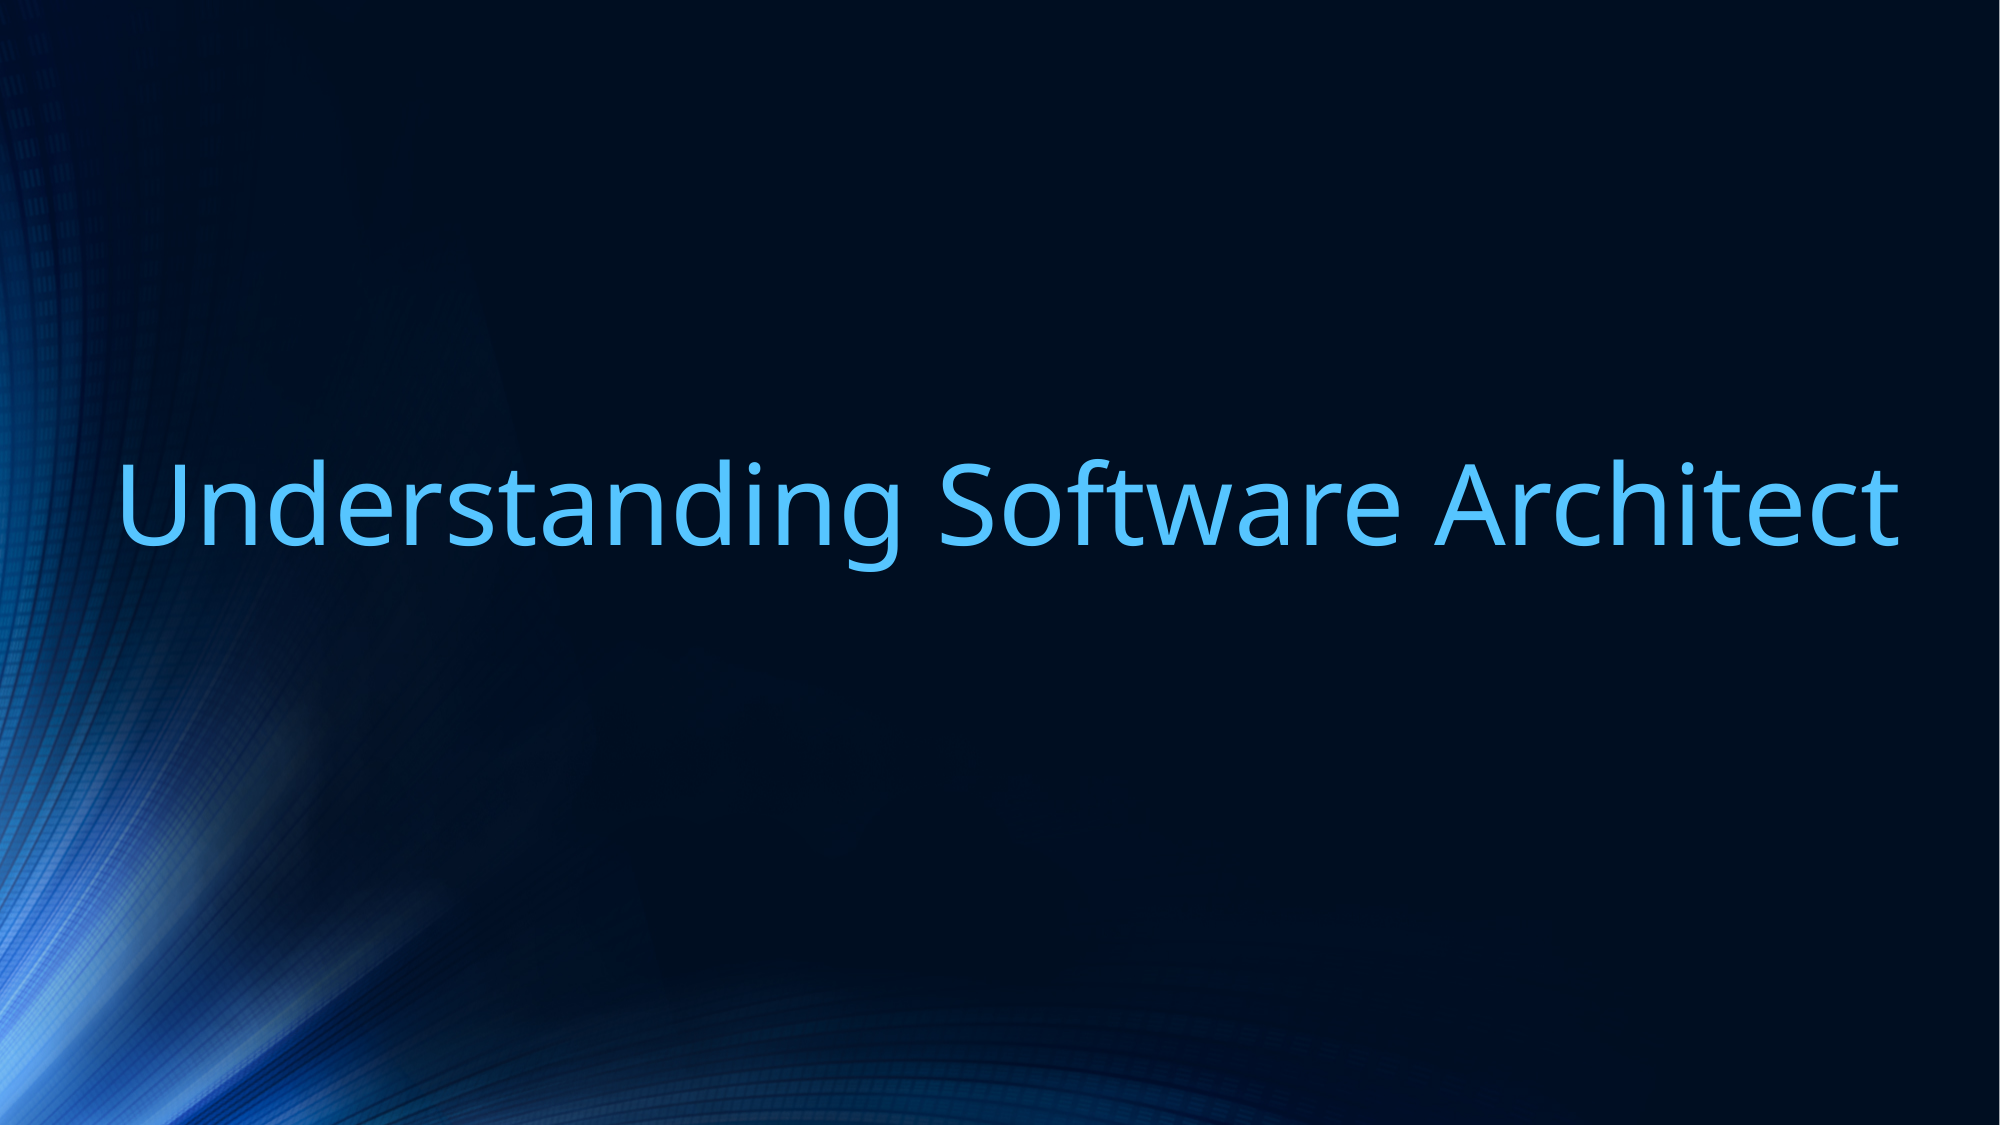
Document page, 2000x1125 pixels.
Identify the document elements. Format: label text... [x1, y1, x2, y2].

picture [0, 0, 2000, 1125]
text_box Understanding Software Architect [98, 424, 1917, 575]
